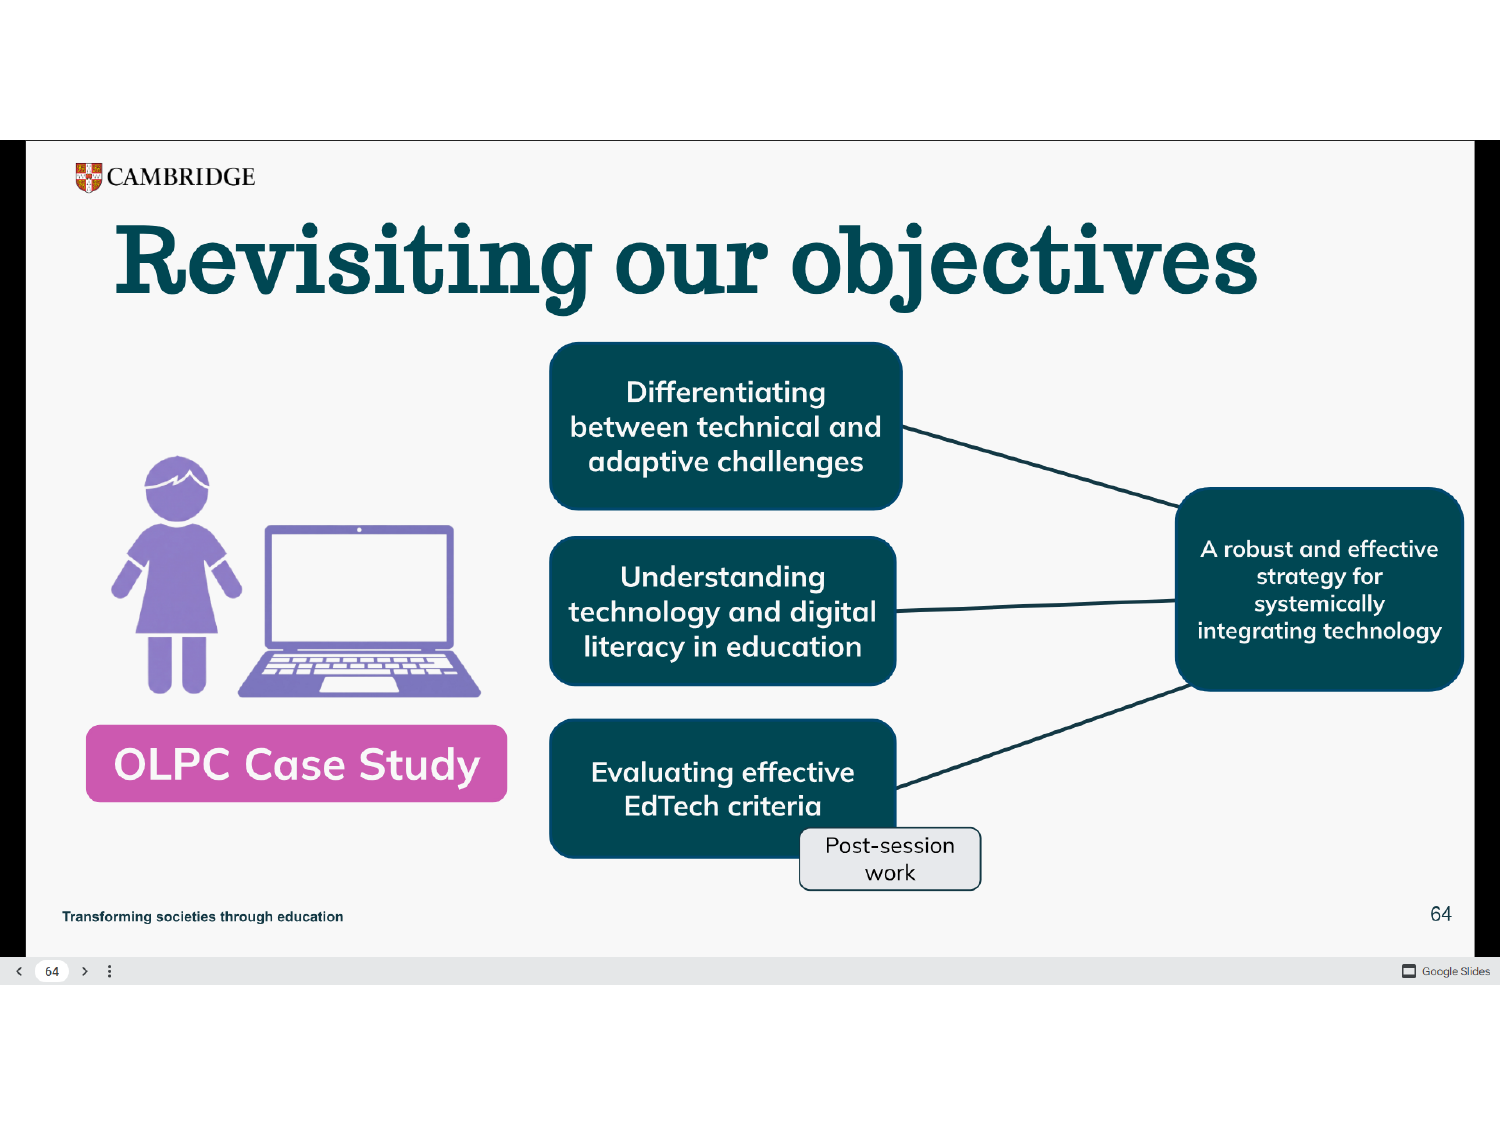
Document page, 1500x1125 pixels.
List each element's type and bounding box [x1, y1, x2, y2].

picture [0, 140, 1500, 985]
